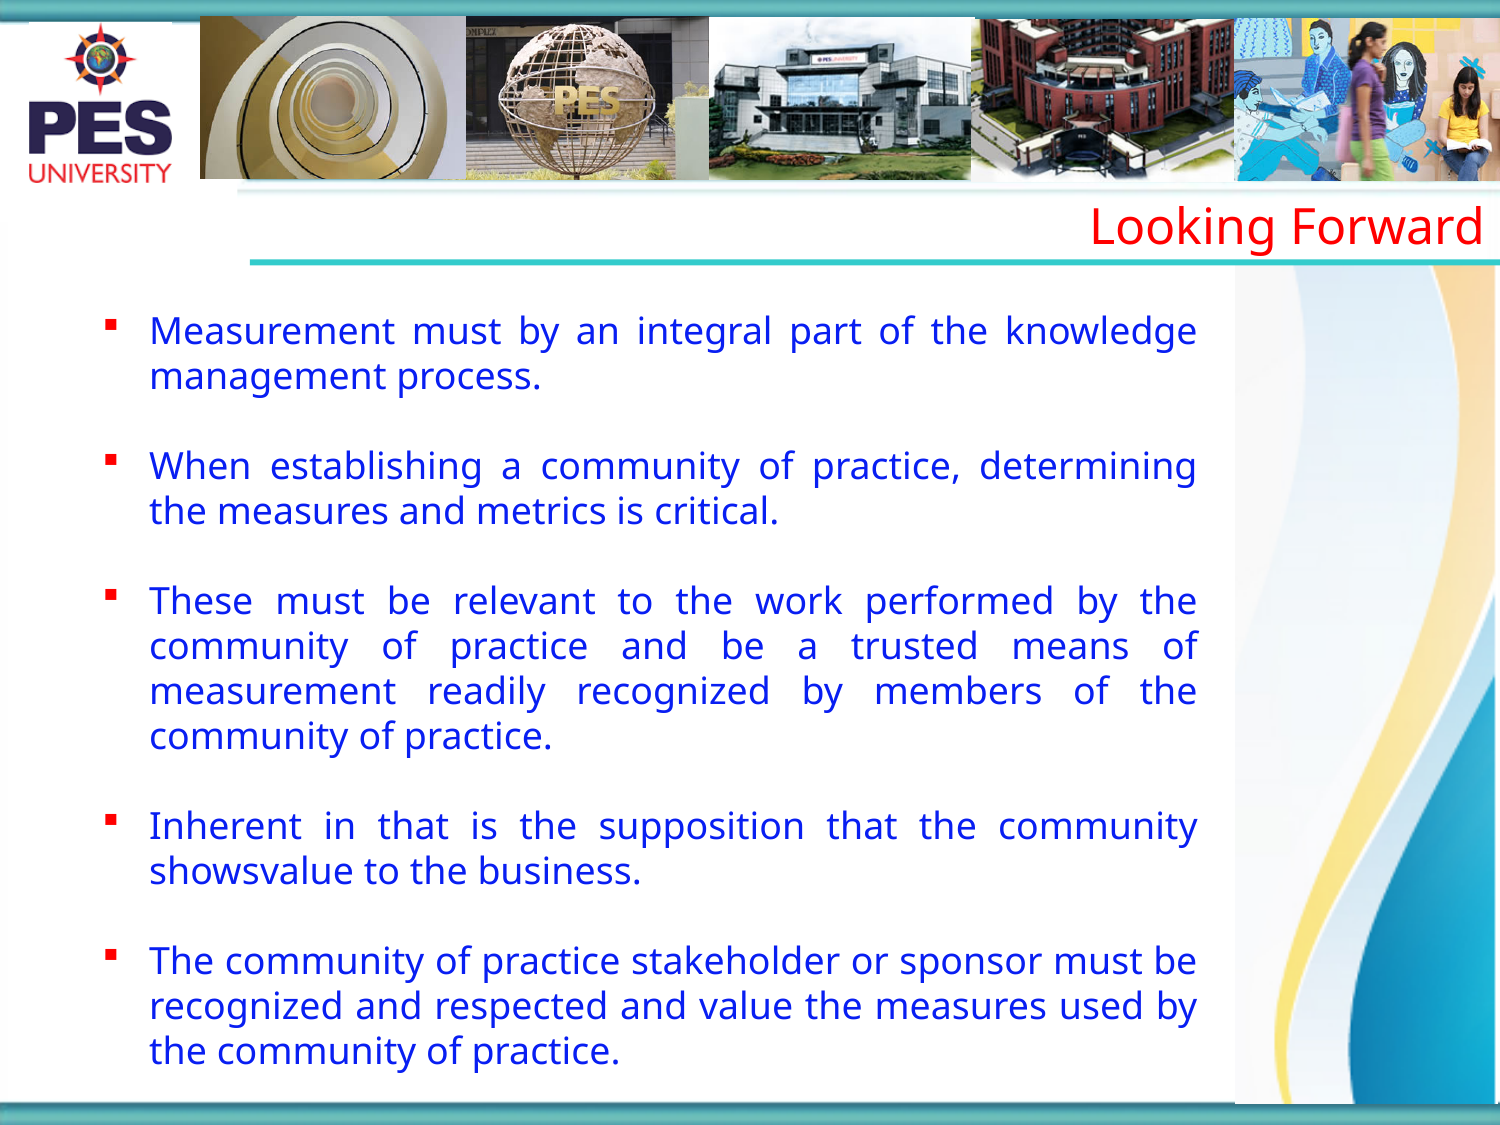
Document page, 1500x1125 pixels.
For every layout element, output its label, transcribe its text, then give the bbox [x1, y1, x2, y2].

text_box Measurement must by an integral part of the knowledge management process. When establishing a community of practice, determining the measures and metrics is critical. These must be relevant to the work performed by the community of practice and be a trusted means of measurement readily recognized by members of the community of practice. Inherent in that is the supposition that the community showsvalue to the business. The community of practice stakeholder or sponsor must be recognized and respected and value the measures used by the community of practice. [87, 299, 1214, 1075]
picture [0, 0, 1500, 187]
text_box Looking Forward [225, 187, 1500, 264]
picture [0, 222, 1500, 1125]
